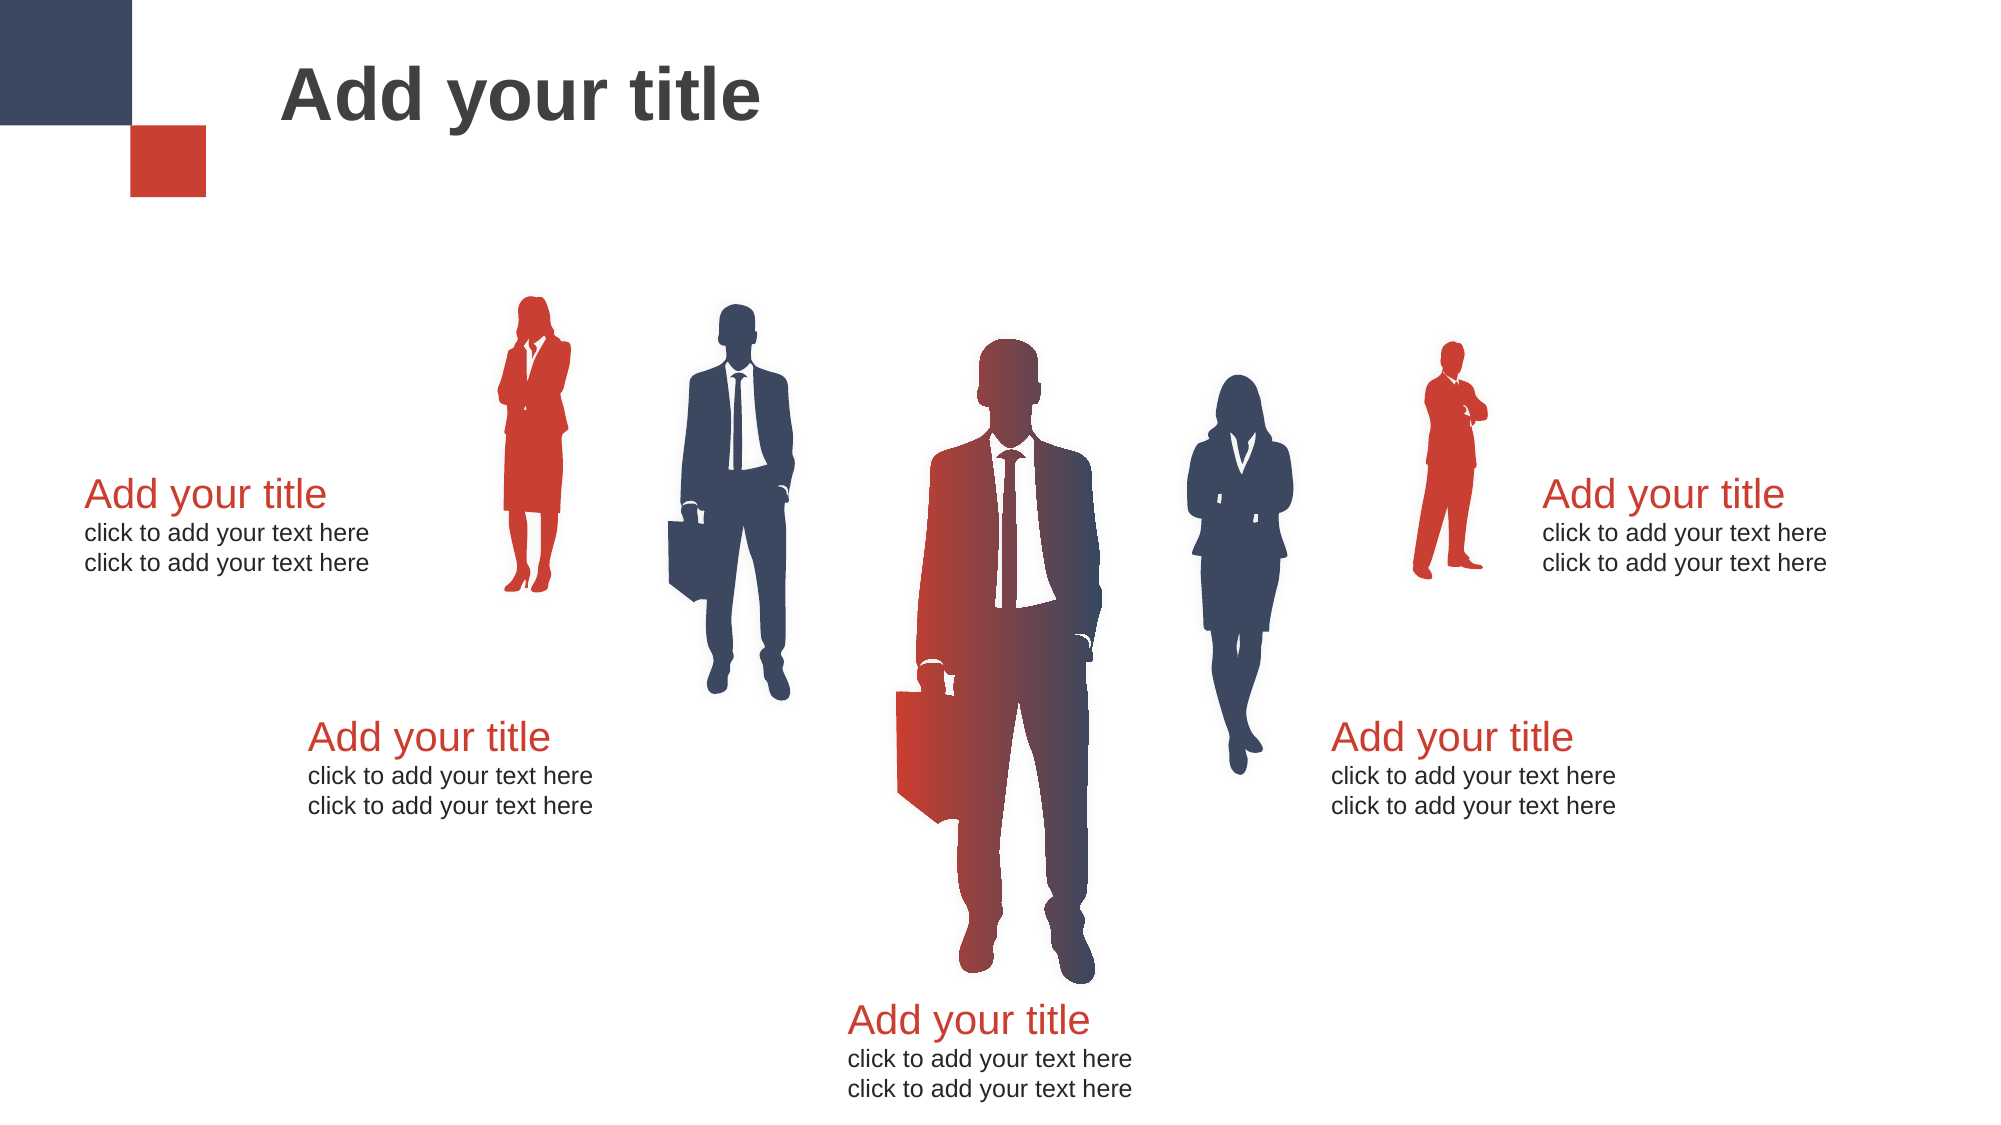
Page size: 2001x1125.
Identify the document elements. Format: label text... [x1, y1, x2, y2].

text_box Add your title click to add your text here click to add your text here [832, 985, 1149, 1125]
text_box [895, 338, 1103, 984]
text_box [1412, 341, 1488, 580]
text_box Add your title click to add your text here click to add your text here [69, 459, 386, 664]
text_box Add your title click to add your text here click to add your text here [293, 701, 609, 907]
text_box Add your title click to add your text here click to add your text here [1527, 459, 1844, 664]
text_box [0, 0, 133, 126]
text_box [129, 124, 207, 198]
text_box [1187, 374, 1294, 775]
text_box Add your title [265, 37, 778, 143]
text_box [667, 304, 795, 701]
text_box Add your title click to add your text here click to add your text here [1316, 701, 1632, 907]
text_box [497, 296, 571, 593]
